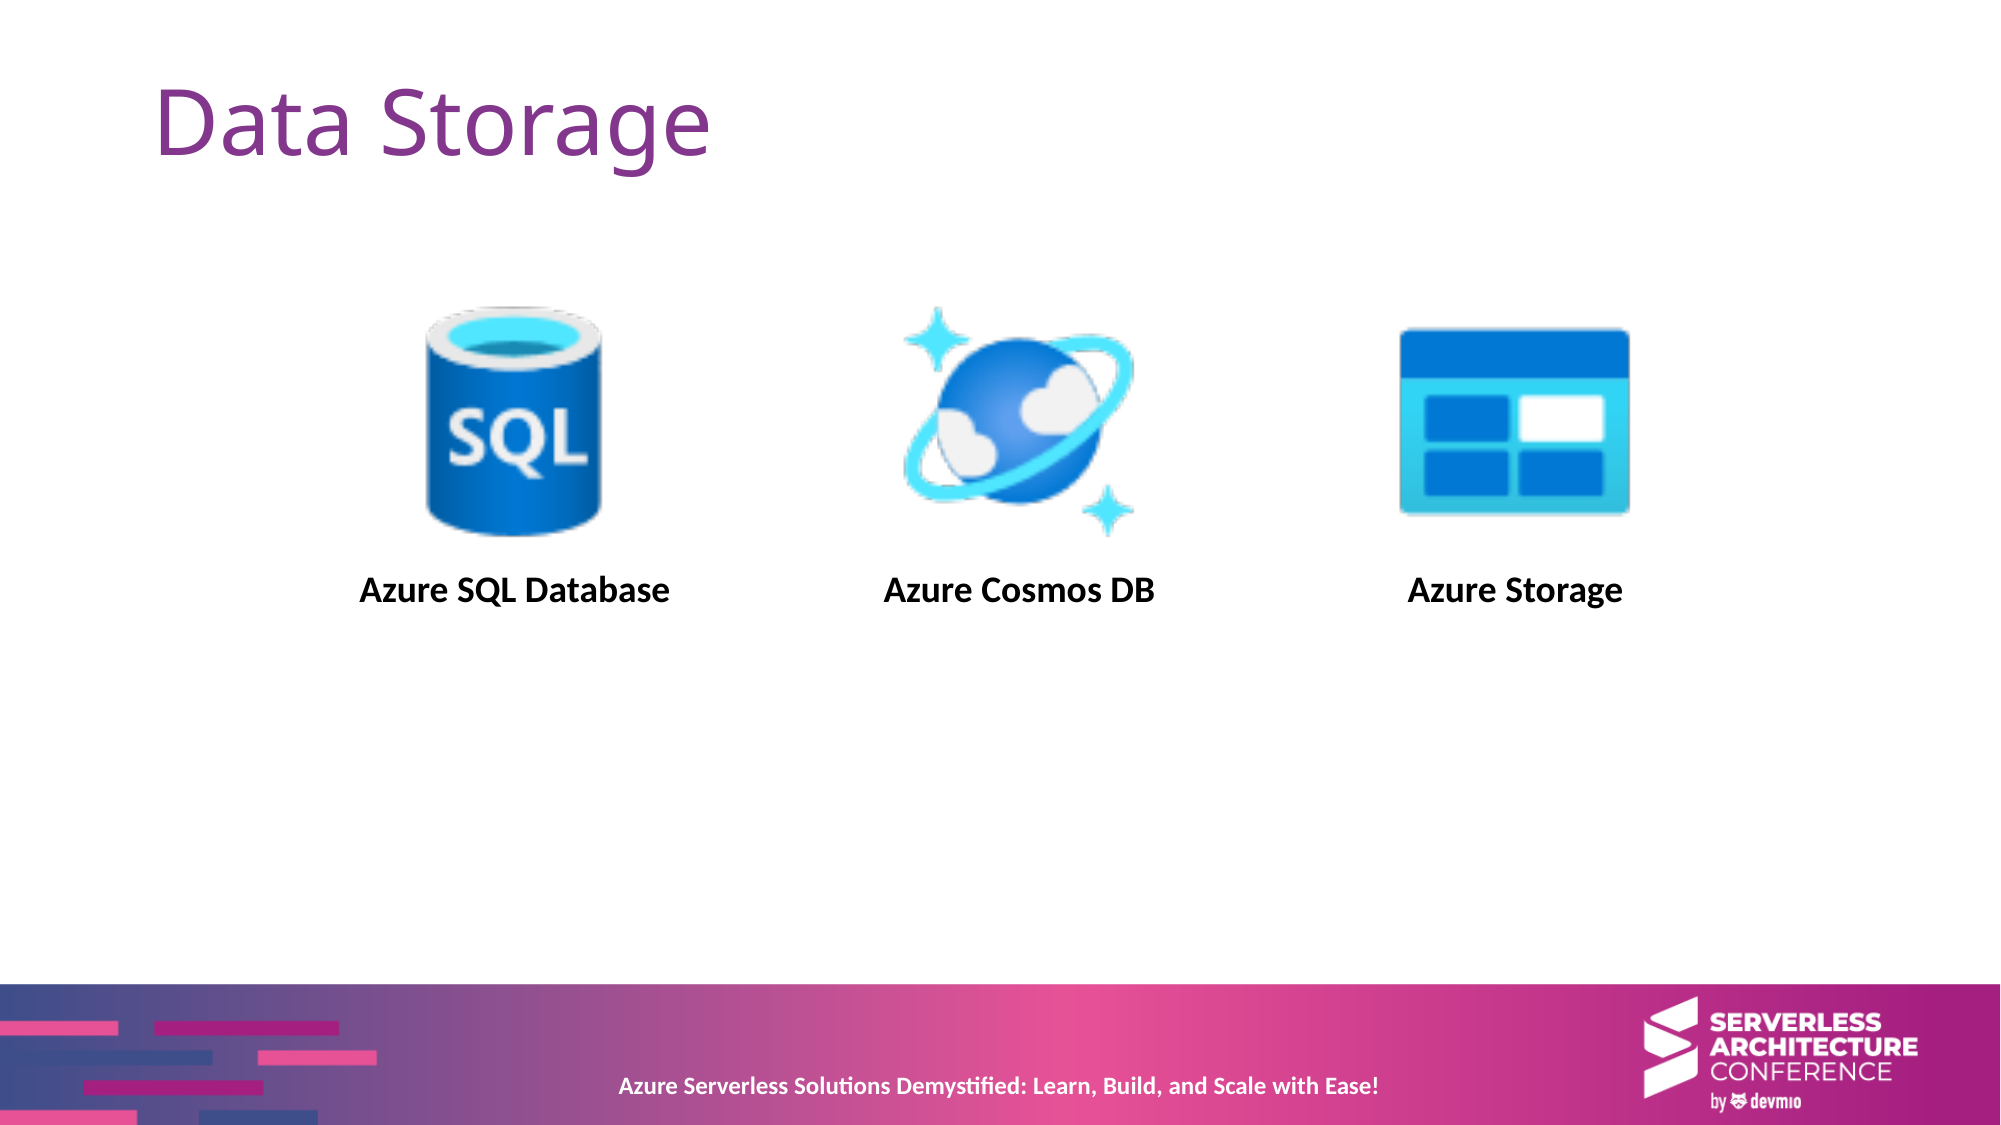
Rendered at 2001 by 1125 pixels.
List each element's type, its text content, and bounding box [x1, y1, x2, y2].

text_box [867, 302, 1172, 619]
title Data Storage [137, 17, 1863, 235]
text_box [343, 302, 688, 619]
picture [0, 0, 2001, 1125]
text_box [1392, 302, 1640, 619]
